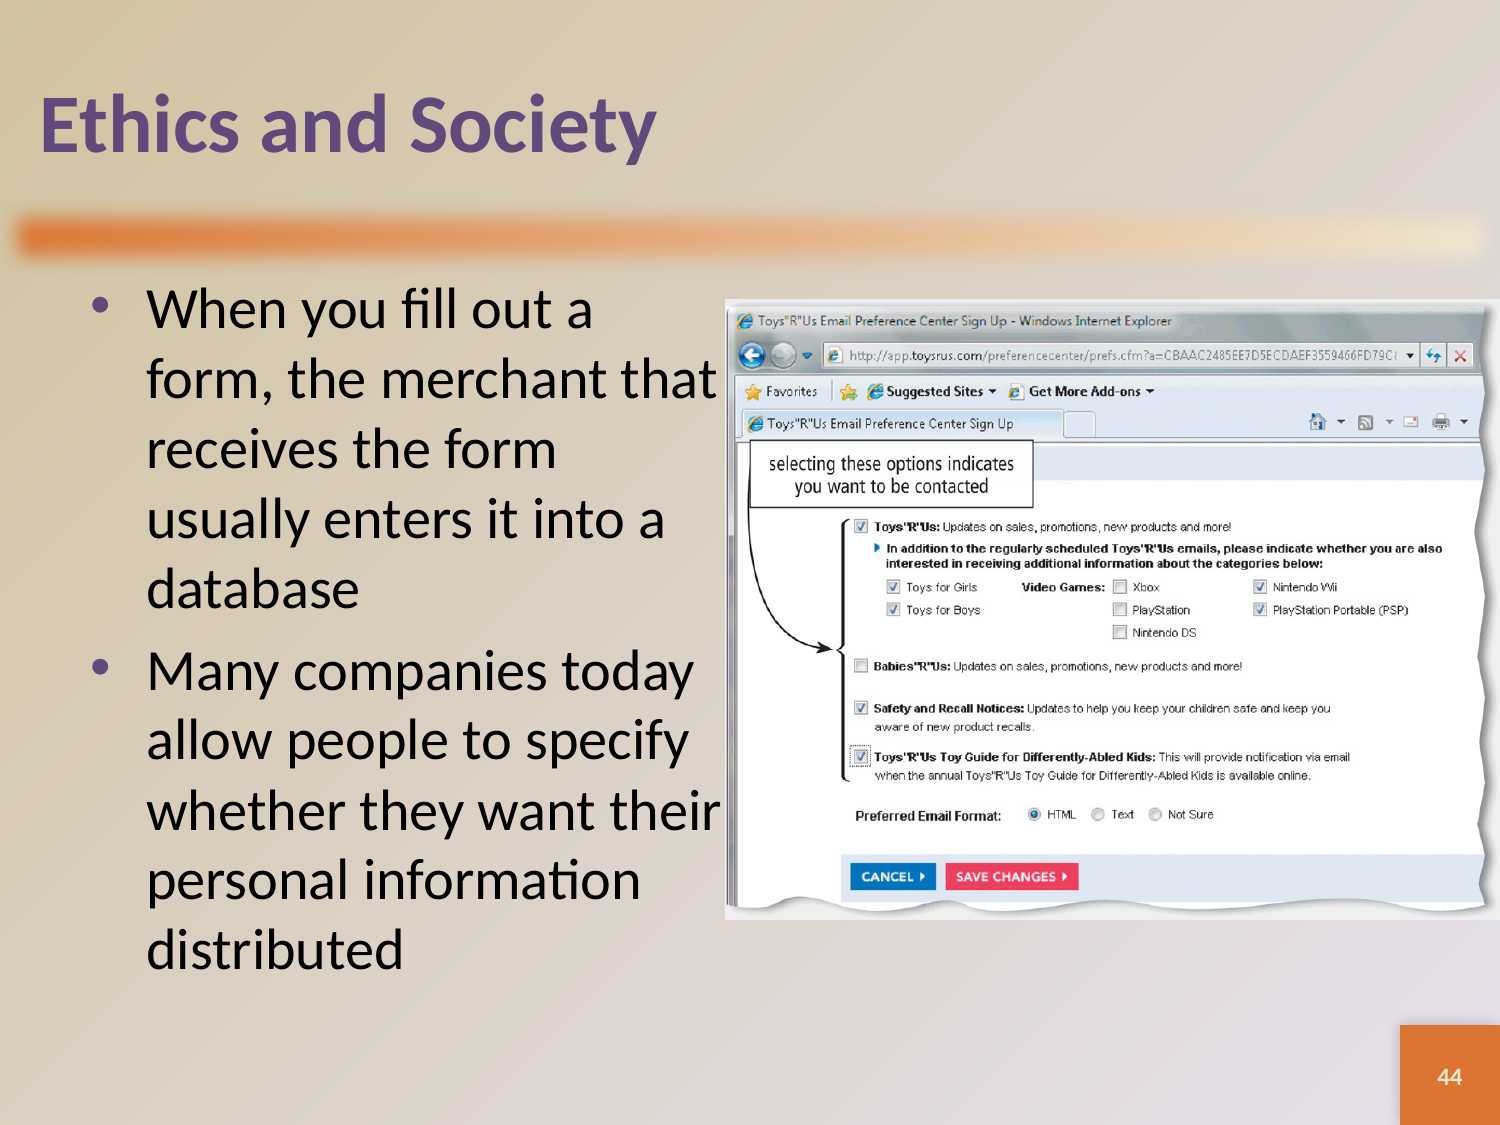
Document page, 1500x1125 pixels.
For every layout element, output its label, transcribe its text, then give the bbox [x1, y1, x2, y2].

slide_number 44 [1400, 1025, 1500, 1125]
list When you fill out a form, the merchant that receives the form usually enters it into a database Many companies today allow people to specify whether they want their personal information distributed [75, 262, 738, 1005]
title Ethics and Society [24, 24, 1475, 213]
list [724, 299, 1500, 920]
